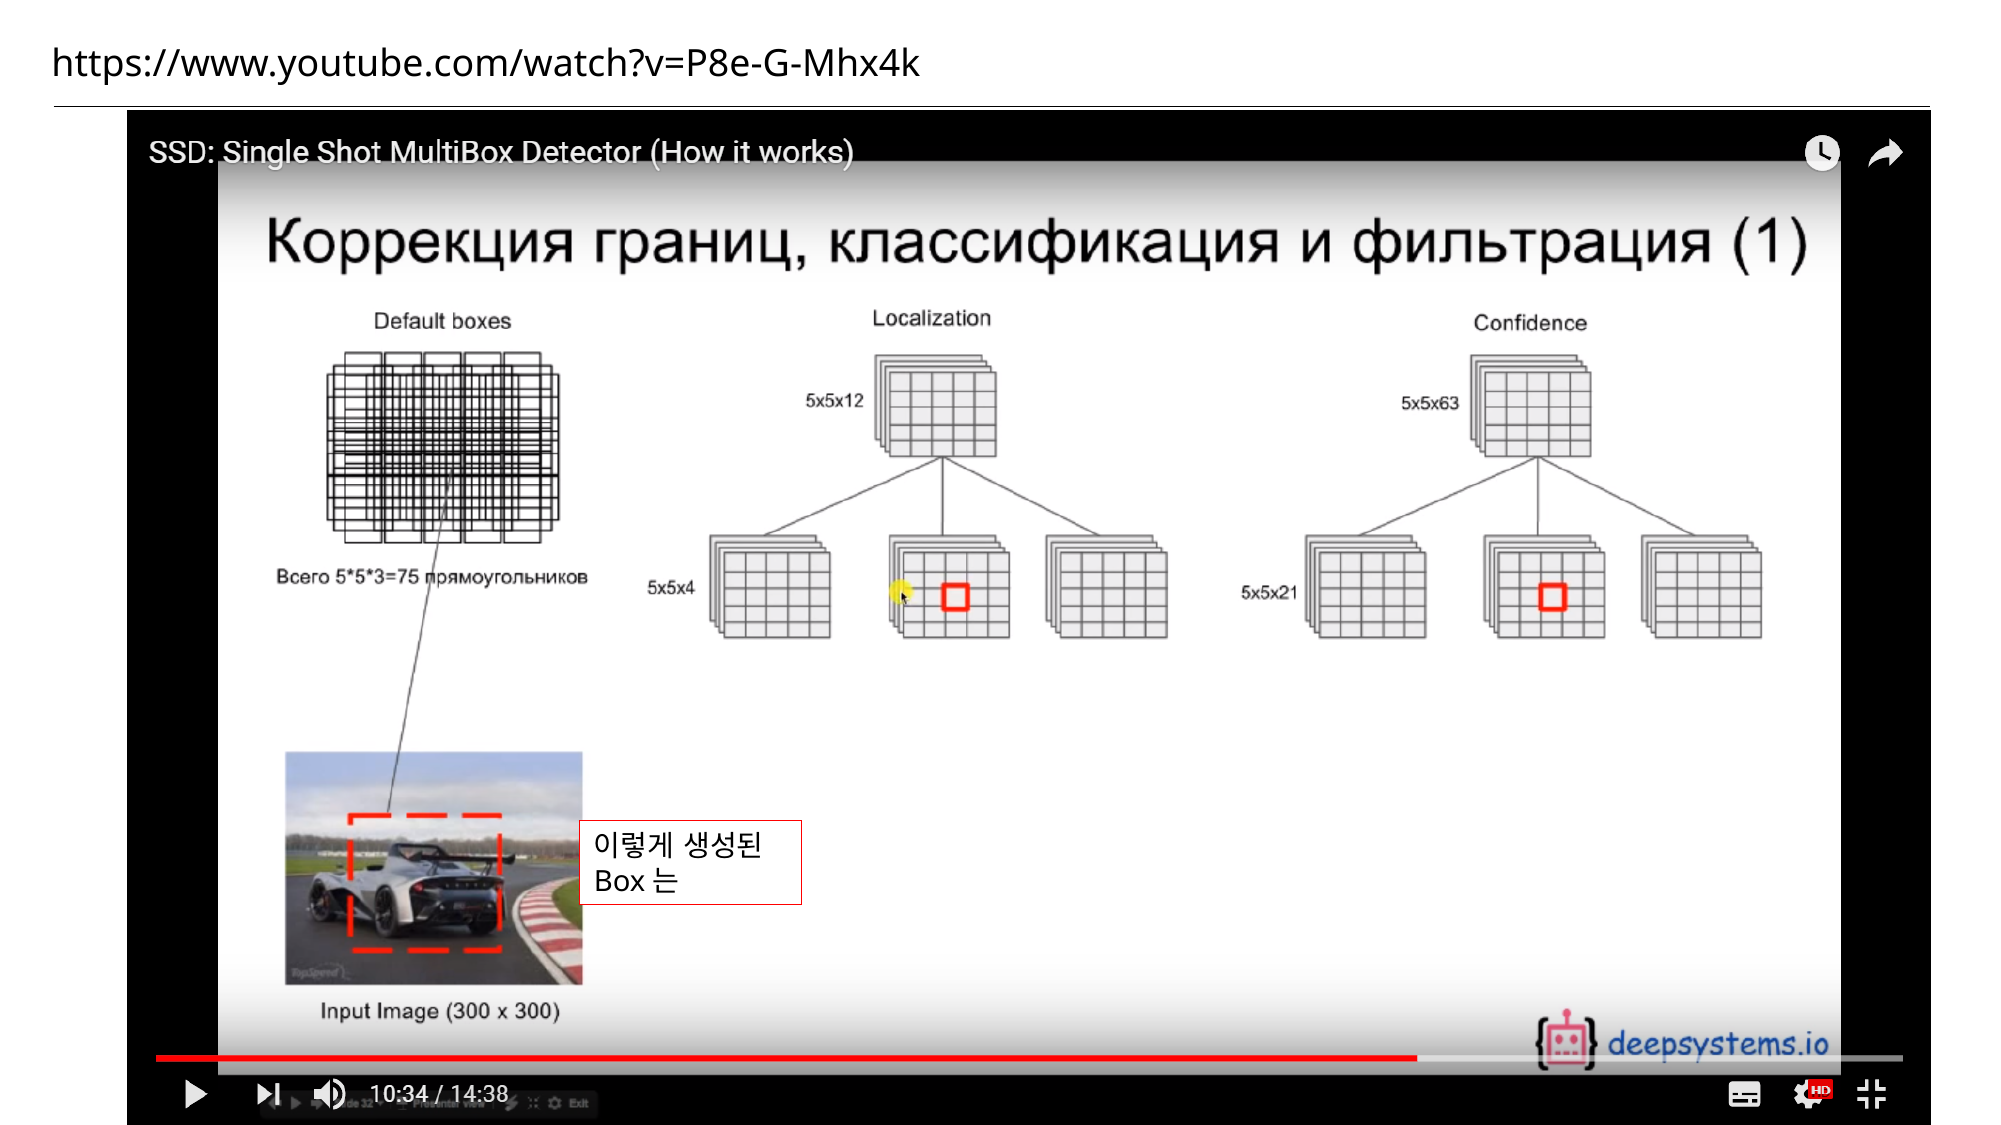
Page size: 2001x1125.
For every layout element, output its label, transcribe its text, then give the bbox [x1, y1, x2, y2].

picture [127, 110, 1931, 1125]
text_box https://www.youtube.com/watch?v=P8e-G-Mhx4k [36, 31, 936, 91]
